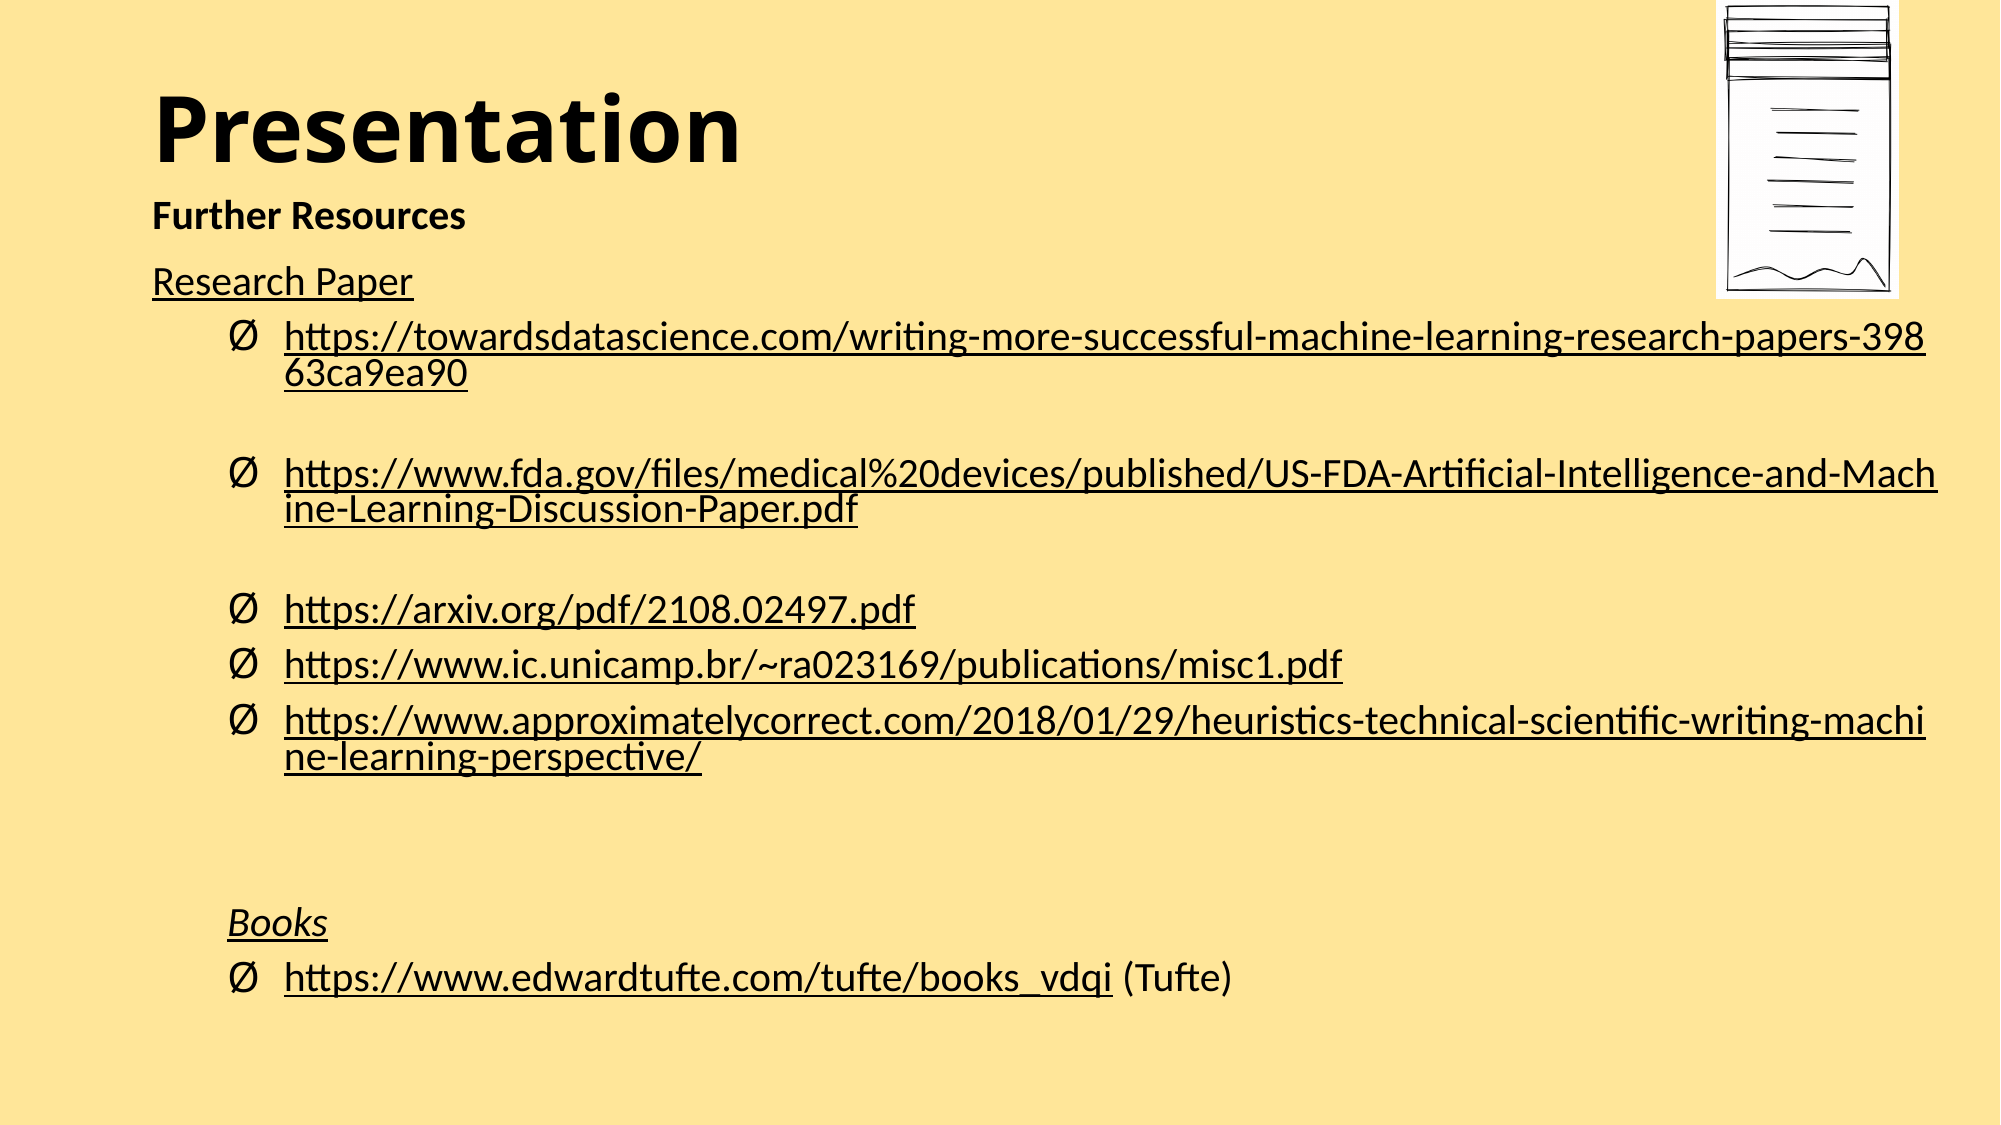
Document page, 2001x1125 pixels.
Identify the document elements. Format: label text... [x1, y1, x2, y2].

title Presentation [137, 24, 1715, 185]
list Further Resources Research Paper https://towardsdatascience.com/writing-more-successful-machine-learning-research-papers-39863ca9ea90 https://www.fda.gov/files/medical%20devices/published/US-FDA-Artificial-Intelligence-and-Machine-Learning-Discussion-Paper.pdf https://arxiv.org/pdf/2108.02497.pdf https://www.ic.unicamp.br/~ra023169/publications/misc1.pdf https://www.approximatelycorrect.com/2018/01/29/heuristics-technical-scientific-writing-machine-learning-perspective/ Books https://www.edwardtufte.com/tufte/books_vdqi (Tufte) [137, 185, 1957, 988]
picture [1715, 0, 1899, 299]
